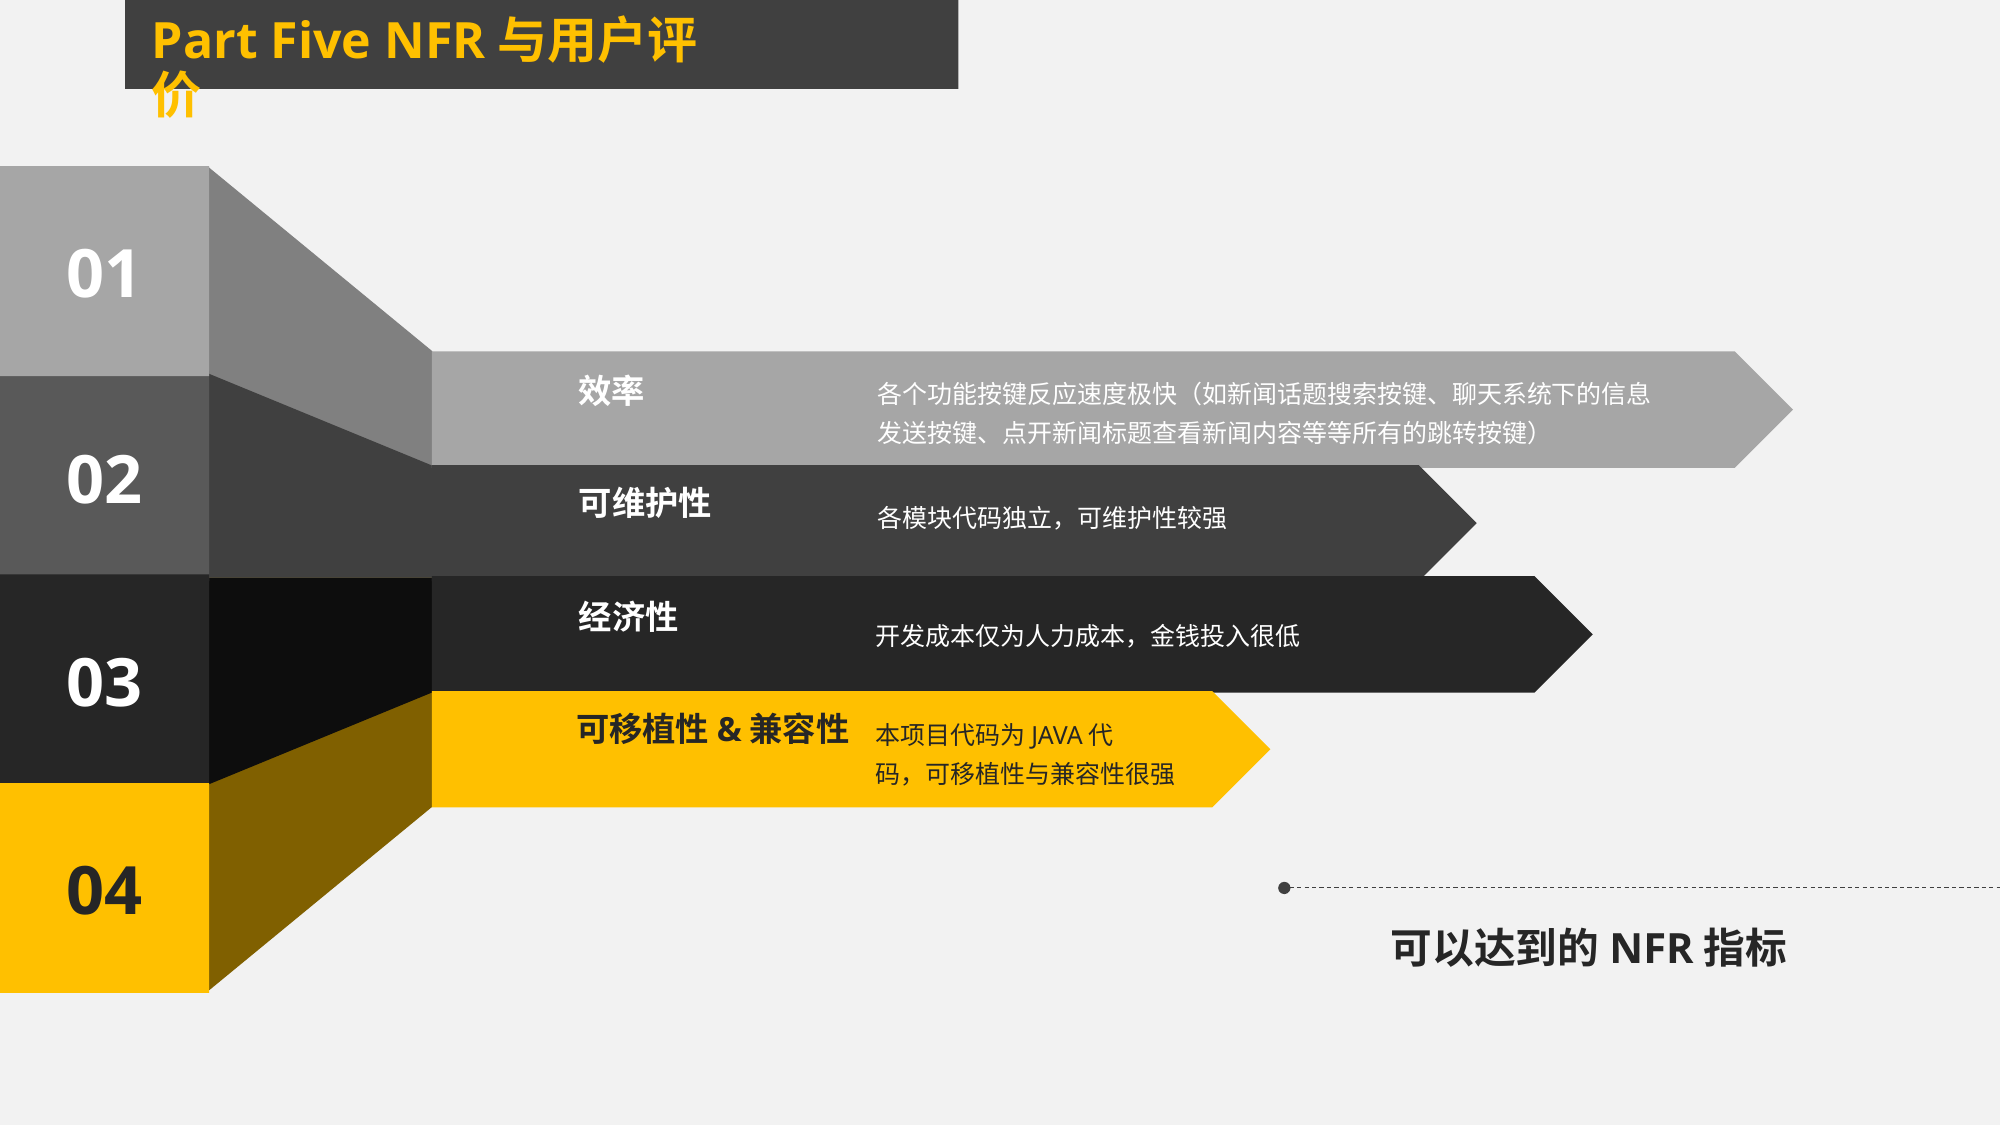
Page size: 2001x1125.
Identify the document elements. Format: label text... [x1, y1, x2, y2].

text_box 02 [0, 377, 207, 574]
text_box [431, 576, 2000, 691]
text_box 04 [0, 782, 210, 993]
text_box 03 [0, 574, 207, 782]
text_box 01 [0, 166, 207, 377]
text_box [431, 691, 2000, 888]
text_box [207, 166, 433, 992]
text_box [431, 465, 2000, 576]
list Part Five NFR与用户评价 [136, 8, 728, 85]
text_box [431, 351, 2000, 465]
text_box 可以达到的NFR指标 [1375, 914, 1803, 979]
